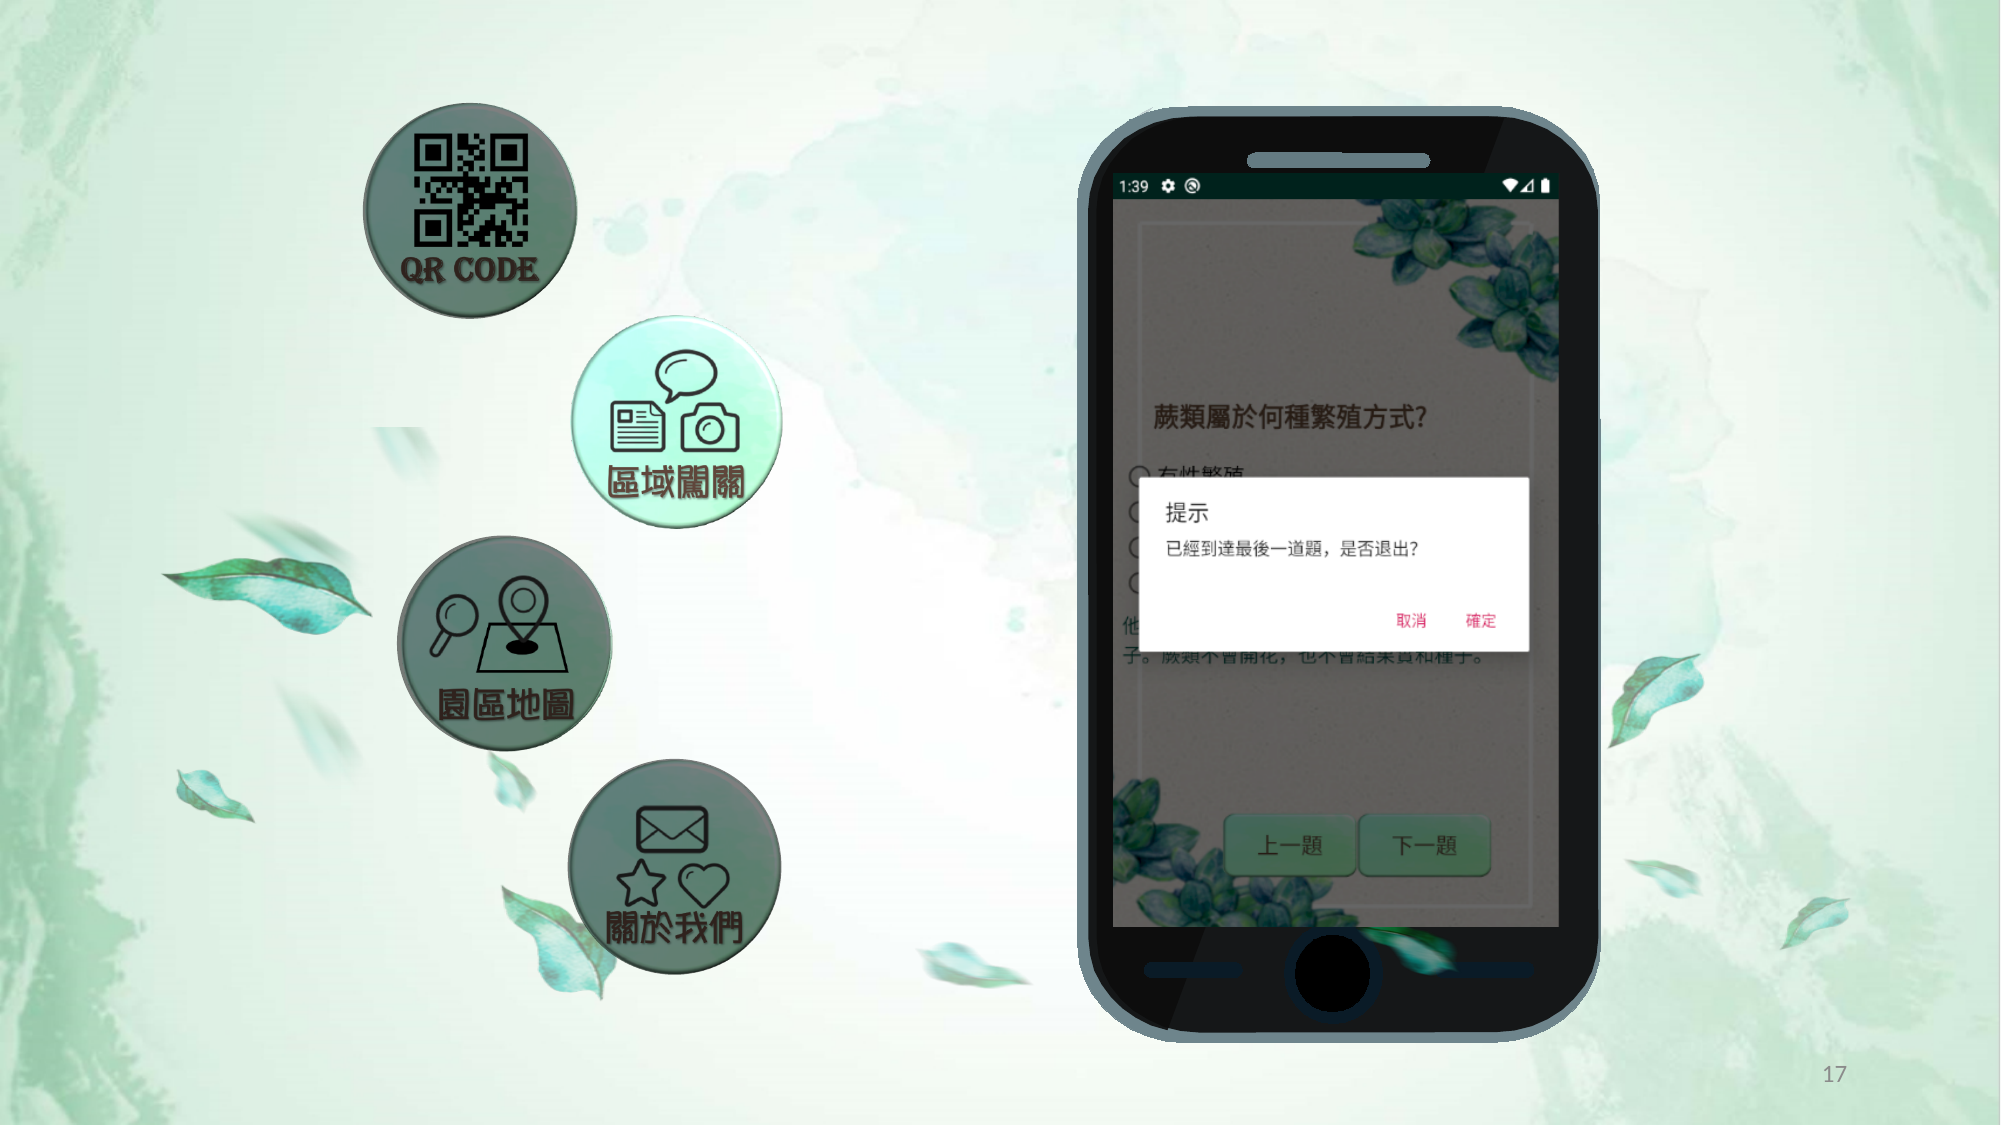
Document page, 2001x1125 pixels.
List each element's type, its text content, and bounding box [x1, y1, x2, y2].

slide_number 17 [1412, 1078, 1863, 1103]
picture [0, 0, 2001, 1125]
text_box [829, 106, 1601, 427]
